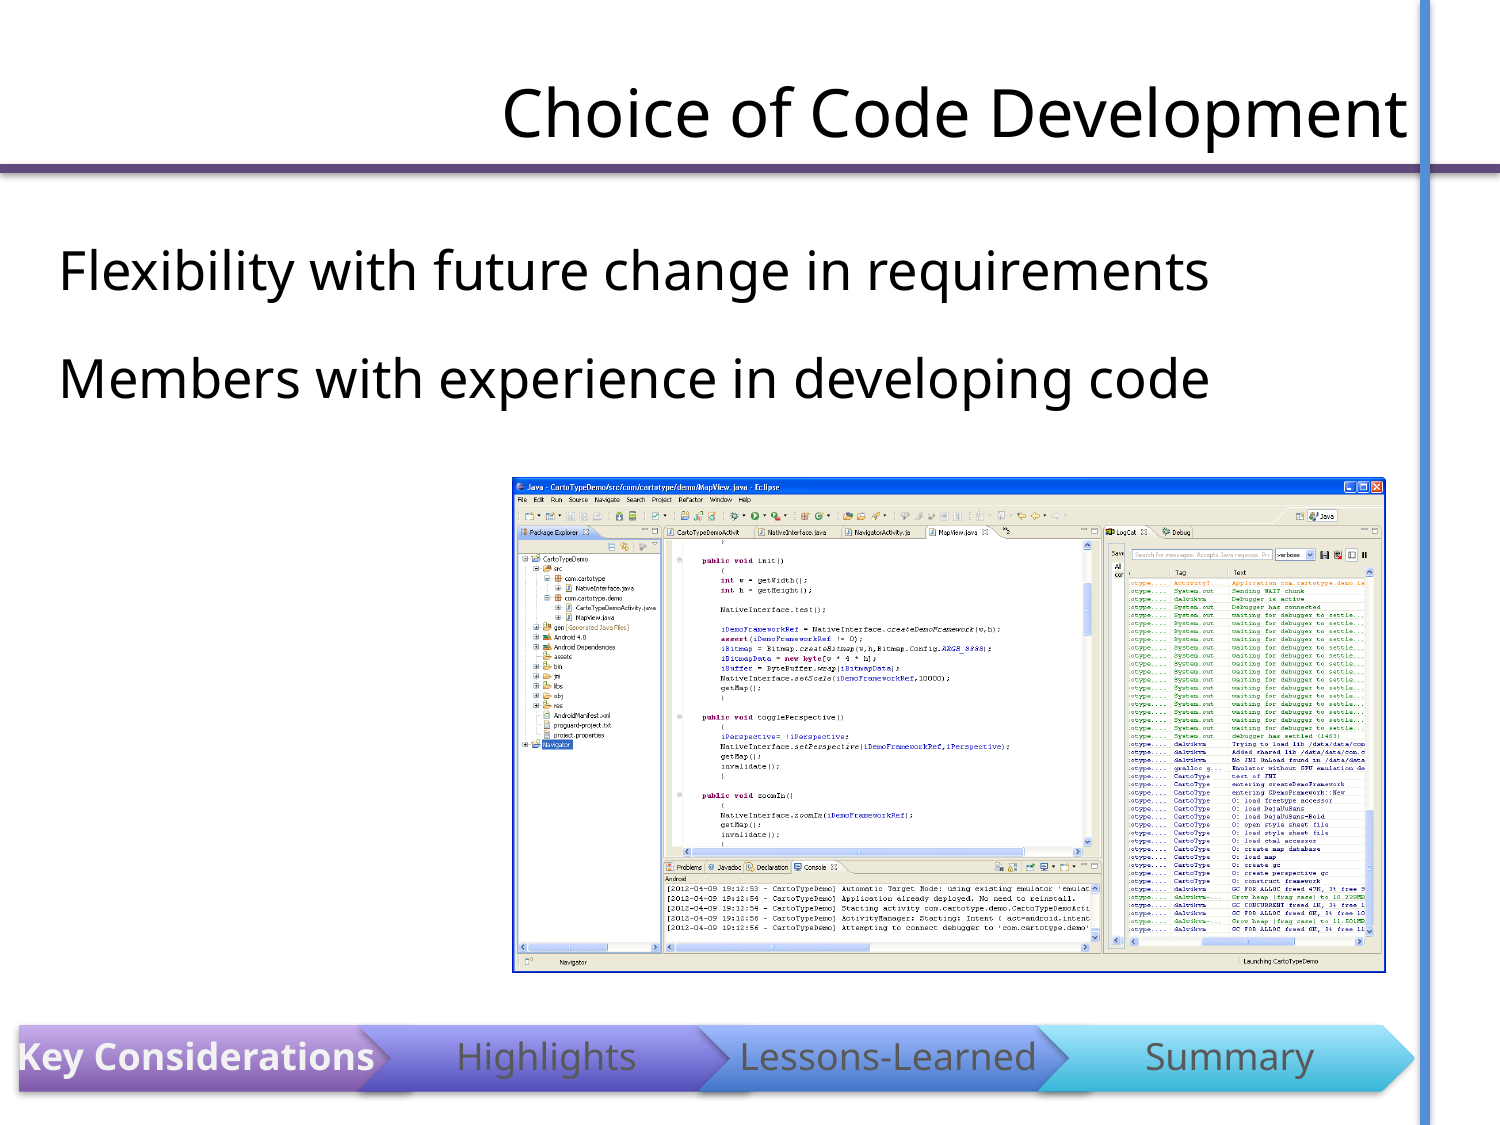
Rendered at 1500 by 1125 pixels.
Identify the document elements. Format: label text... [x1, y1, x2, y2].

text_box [697, 1024, 1035, 1092]
title Choice of Code Development [23, 17, 1425, 205]
picture [512, 477, 1386, 973]
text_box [1036, 1024, 1416, 1092]
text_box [0, 1024, 356, 1092]
list Flexibility with future change in requirements Members with experience in developing code [43, 195, 1425, 973]
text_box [357, 1024, 696, 1092]
